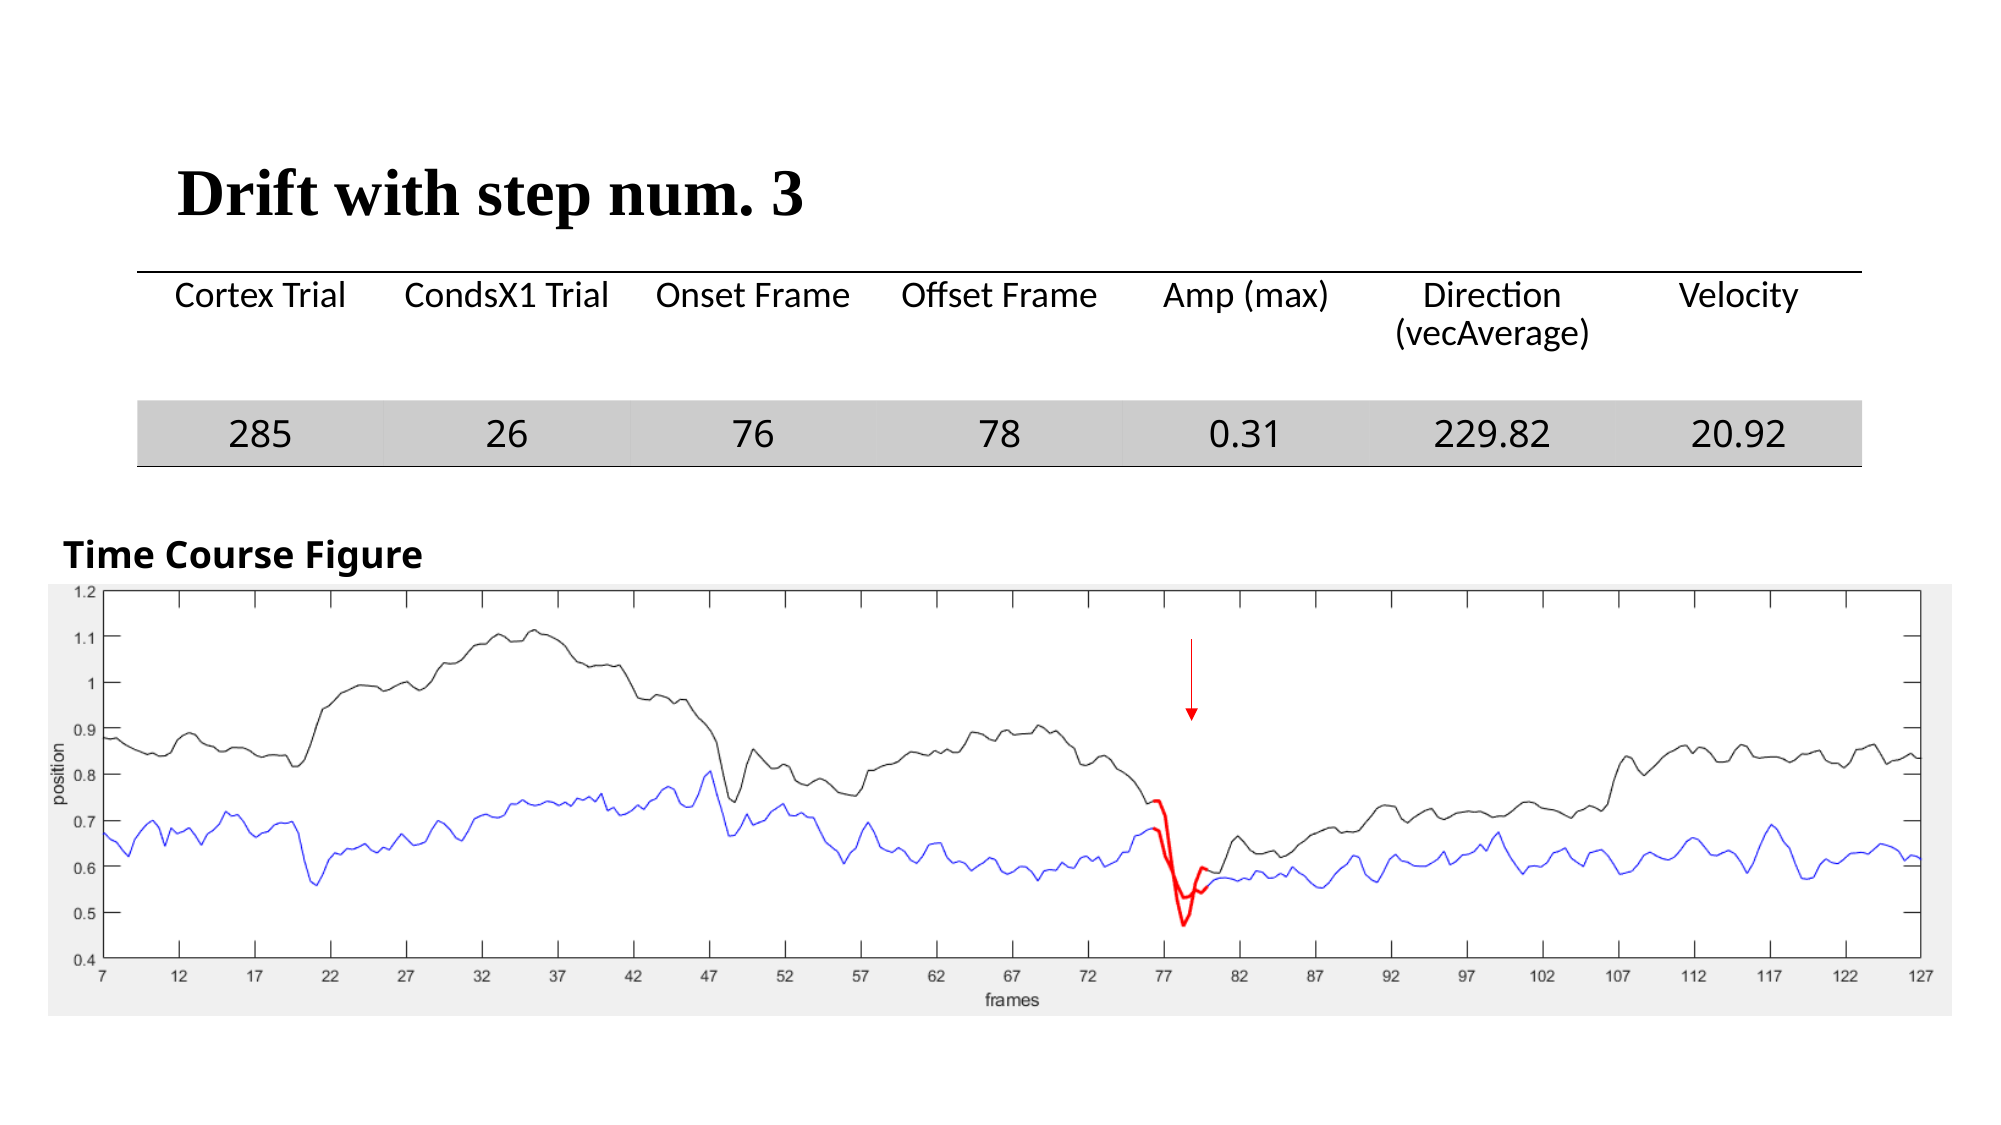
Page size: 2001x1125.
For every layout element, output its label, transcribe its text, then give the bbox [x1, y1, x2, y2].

table_header Direction (vecAverage) [1369, 273, 1616, 400]
table_header Velocity [1616, 273, 1862, 400]
table_header Onset Frame [630, 273, 877, 400]
table_cell 229.82 [1369, 400, 1616, 466]
table_cell 285 [137, 400, 384, 466]
text_box Drift with step num. 3 [162, 84, 1888, 303]
table_cell 0.31 [1123, 400, 1369, 466]
table_header CondsX1 Trial [384, 273, 630, 400]
table_cell 26 [384, 400, 630, 466]
table_cell 76 [630, 400, 877, 466]
table_header Offset Frame [877, 273, 1123, 400]
table_cell 20.92 [1616, 400, 1862, 466]
table_header Amp (max) [1123, 273, 1369, 400]
text_box Time Course Figure [48, 523, 468, 584]
table_cell 78 [877, 400, 1123, 466]
picture [48, 584, 1952, 1016]
table_header Cortex Trial [137, 273, 384, 400]
